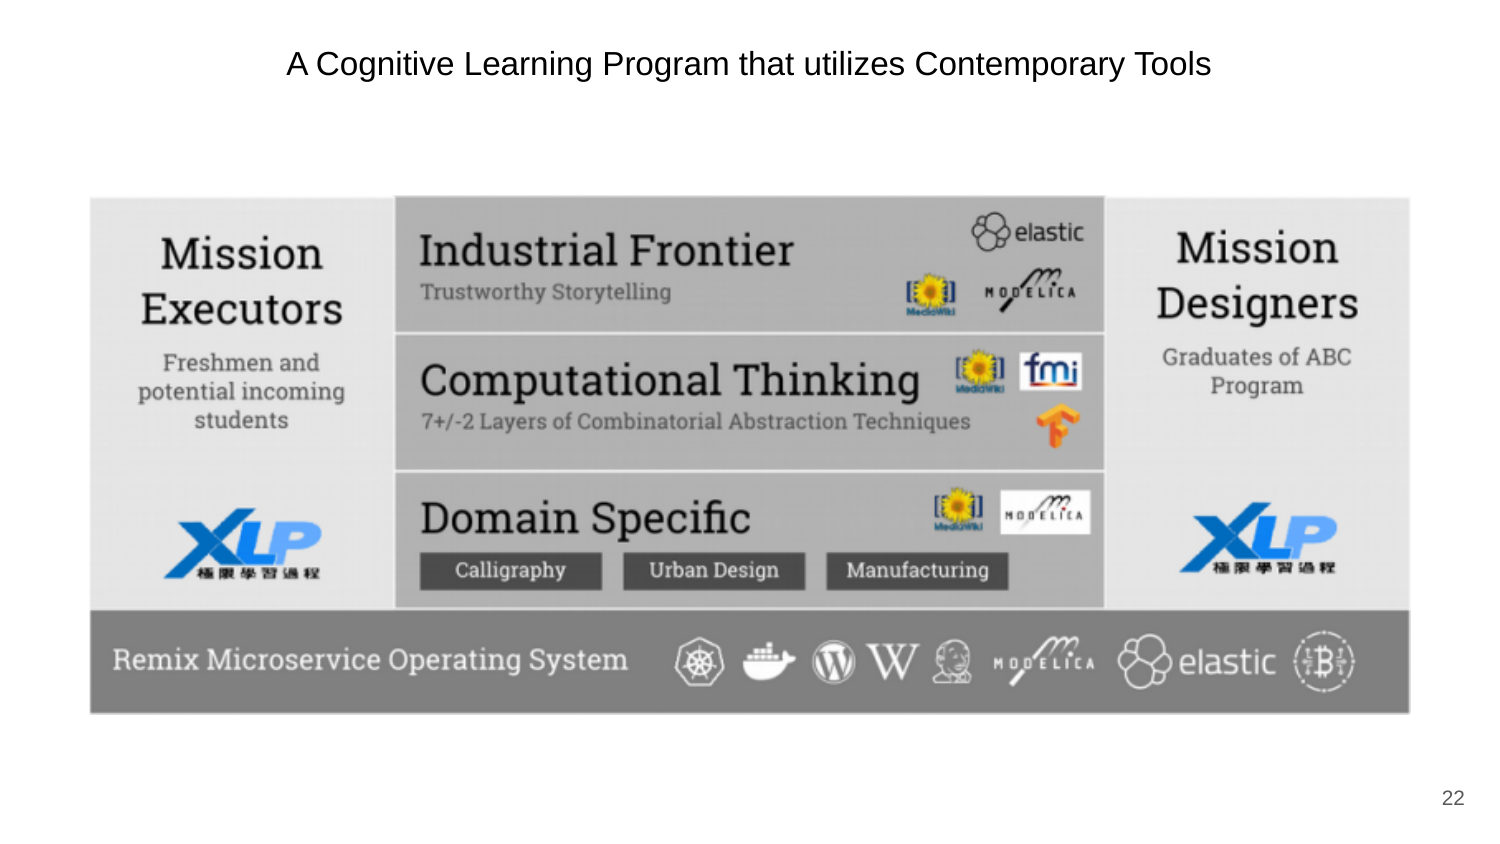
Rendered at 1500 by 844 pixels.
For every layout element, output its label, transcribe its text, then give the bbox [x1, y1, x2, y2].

slide_number 22 [1389, 764, 1480, 830]
picture [89, 195, 1411, 715]
title A Cognitive Learning Program that utilizes Contemporary Tools [269, 26, 1231, 124]
